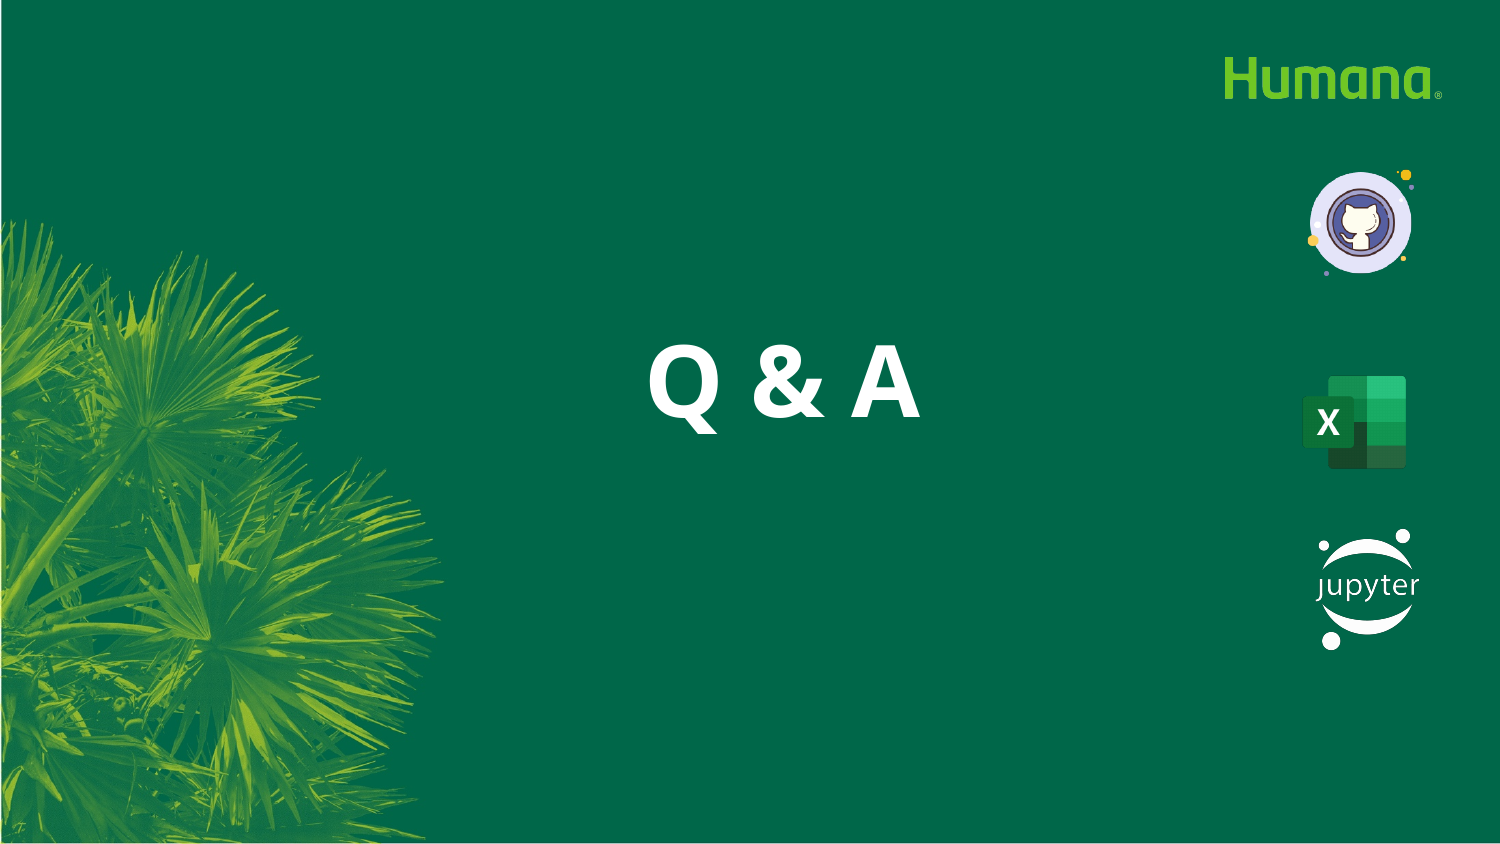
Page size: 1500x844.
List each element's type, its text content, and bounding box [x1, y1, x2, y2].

picture [0, 0, 1500, 844]
text_box Q & A [630, 310, 942, 446]
